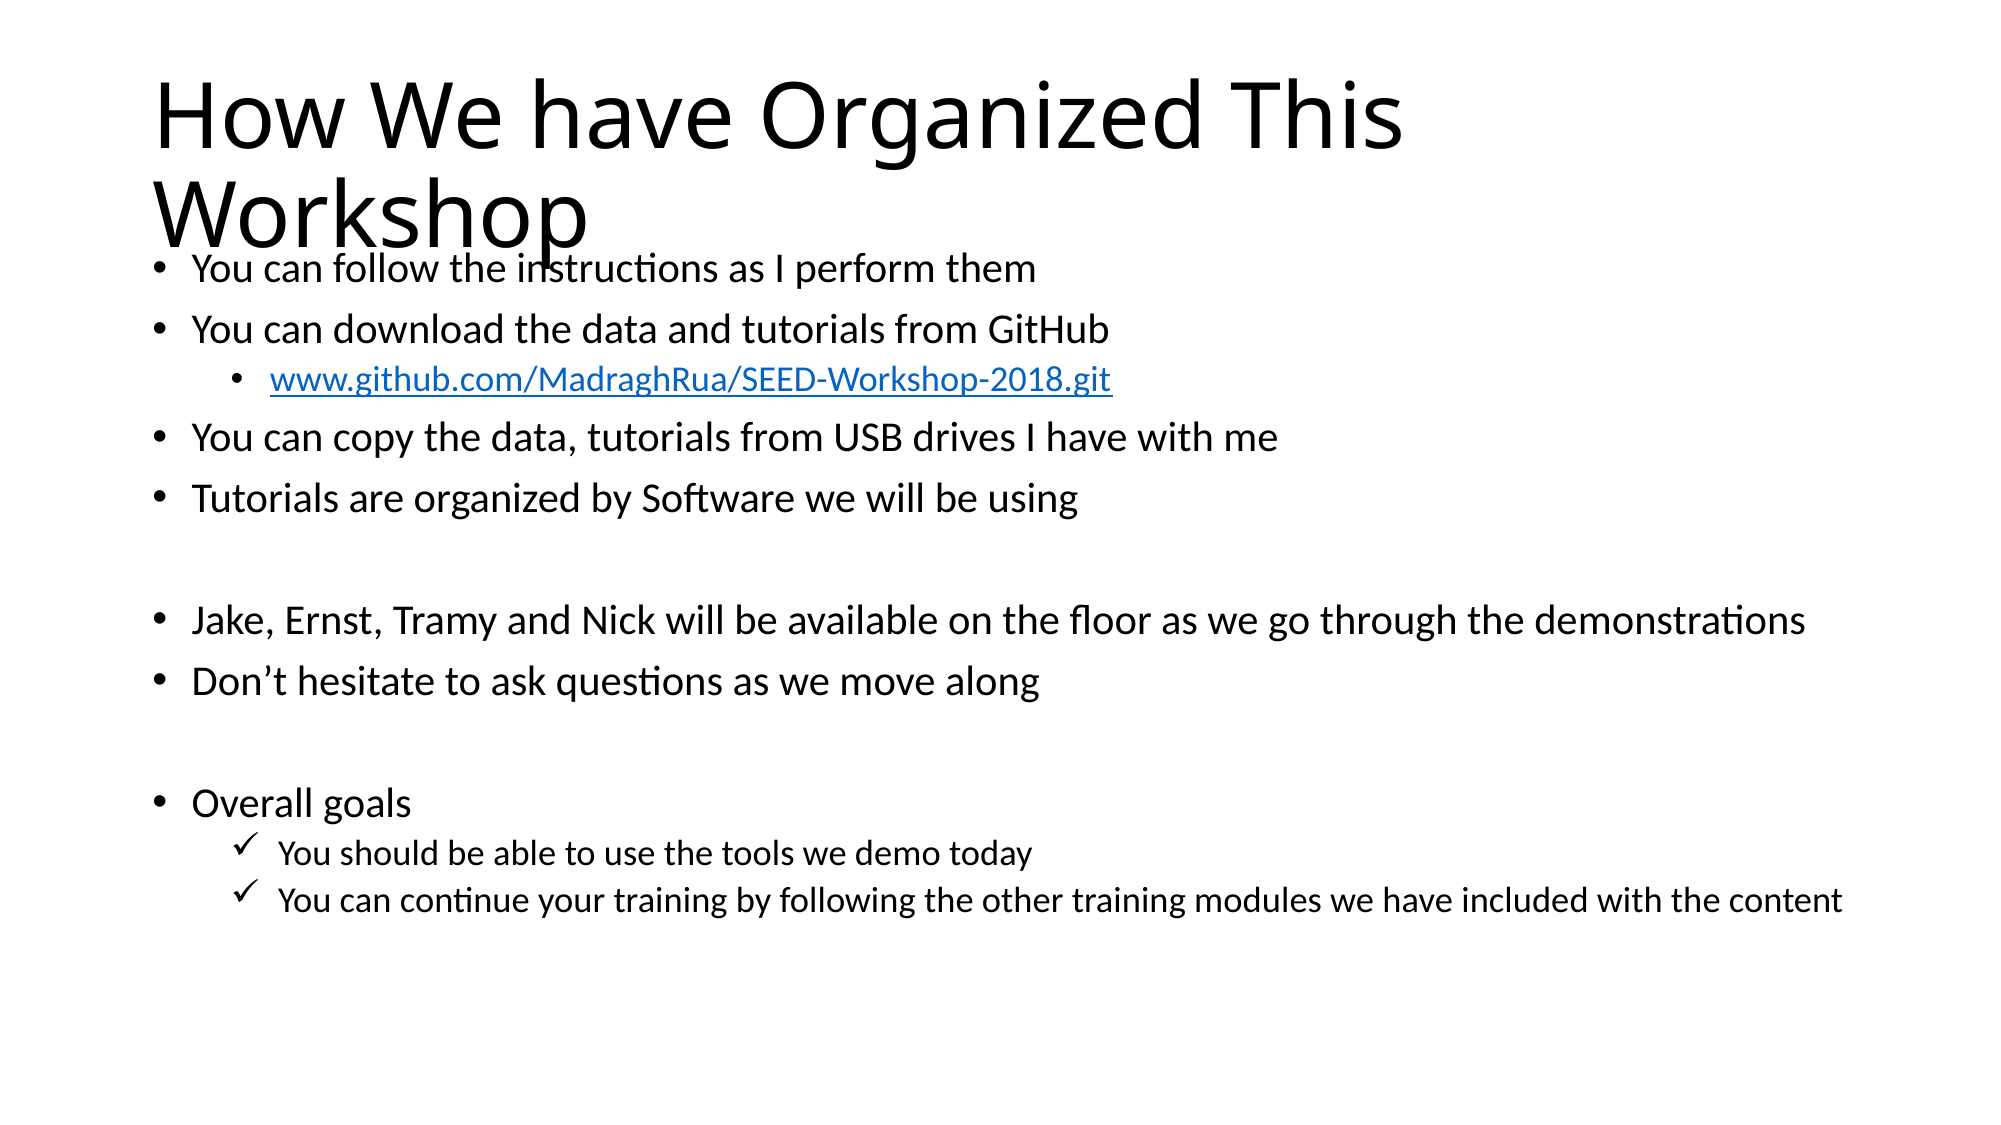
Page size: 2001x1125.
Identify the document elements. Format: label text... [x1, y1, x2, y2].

title How We have Organized This Workshop [137, 59, 1863, 238]
list You can follow the instructions as I perform them You can download the data and tutorials from GitHub www.github.com/MadraghRua/SEED-Workshop-2018.git You can copy the data, tutorials from USB drives I have with me Tutorials are organized by Software we will be using Jake, Ernst, Tramy and Nick will be available on the floor as we go through the demonstrations Don’t hesitate to ask questions as we move along Overall goals You should be able to use the tools we demo today You can continue your training by following the other training modules we have included with the content [137, 238, 1863, 953]
